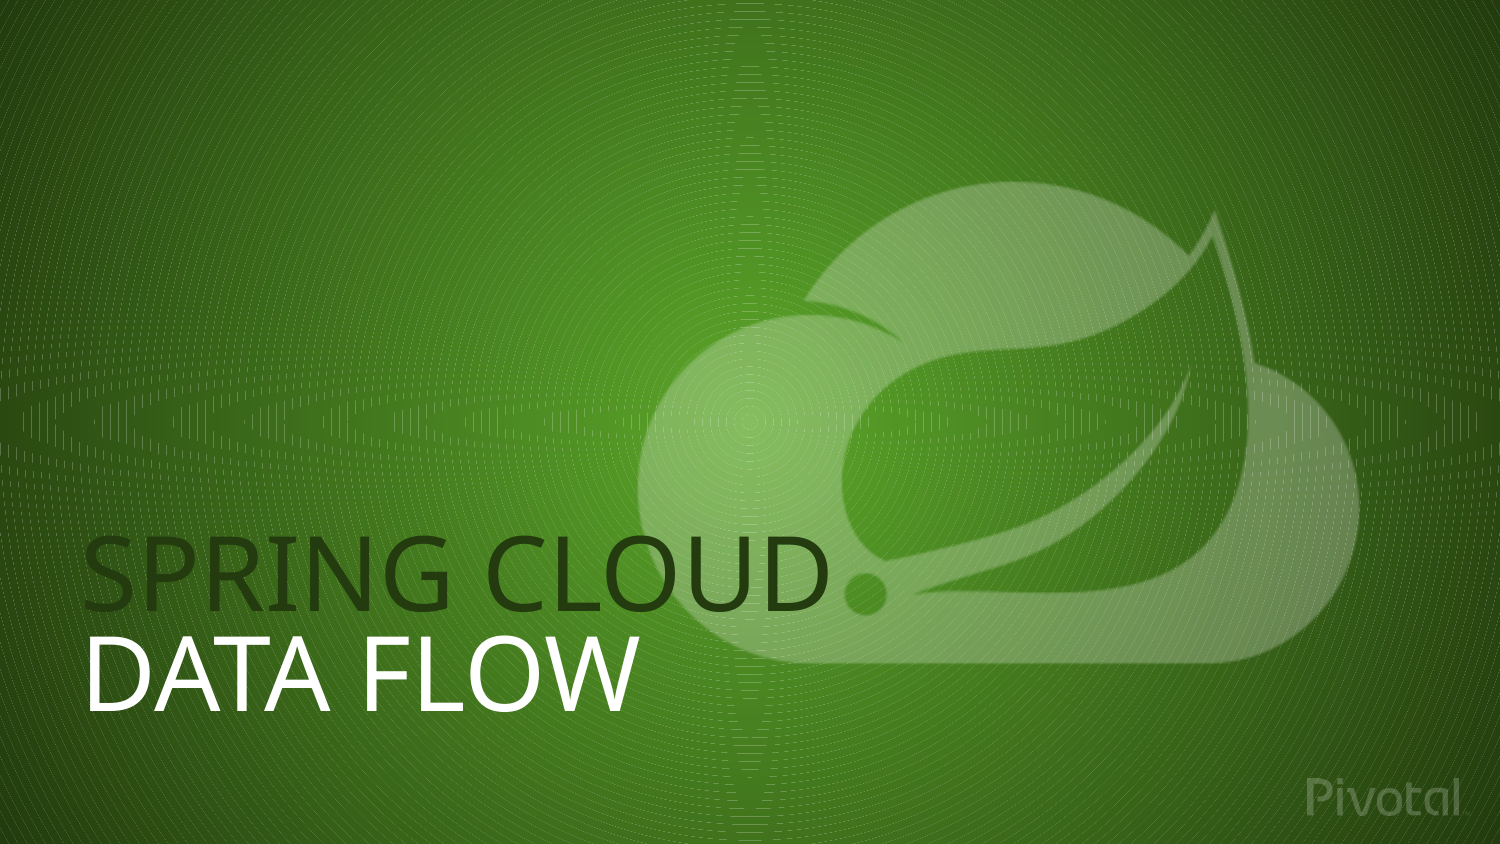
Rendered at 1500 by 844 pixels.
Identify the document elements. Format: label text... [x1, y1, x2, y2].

text_box SPRING CLOUD DATA FLOW [65, 524, 614, 739]
picture [619, 42, 1470, 816]
